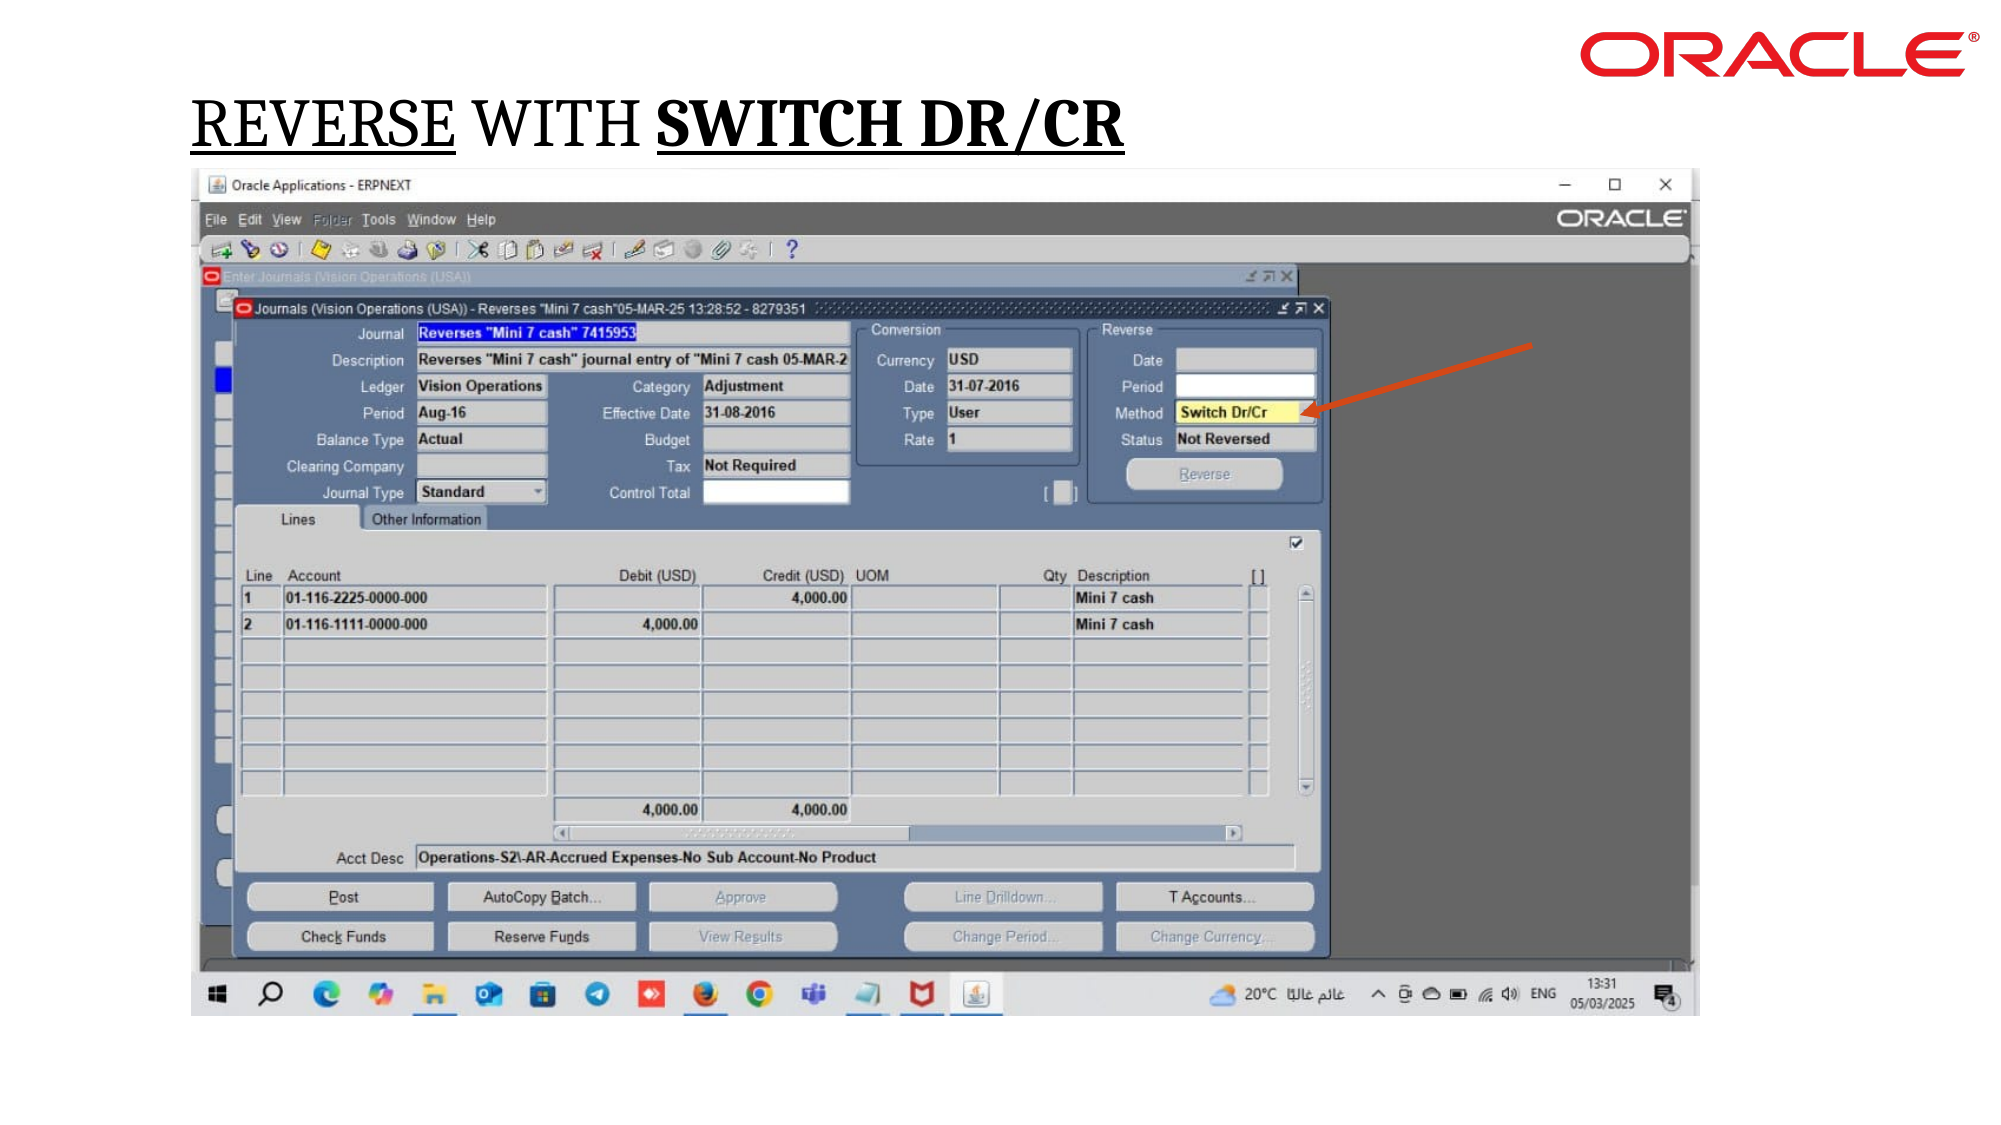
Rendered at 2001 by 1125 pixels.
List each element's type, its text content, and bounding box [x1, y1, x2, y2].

picture [191, 168, 1700, 1016]
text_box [1302, 347, 1530, 413]
title Reverse with switch dr/cr [175, 79, 1826, 169]
picture [1558, 3, 2001, 105]
